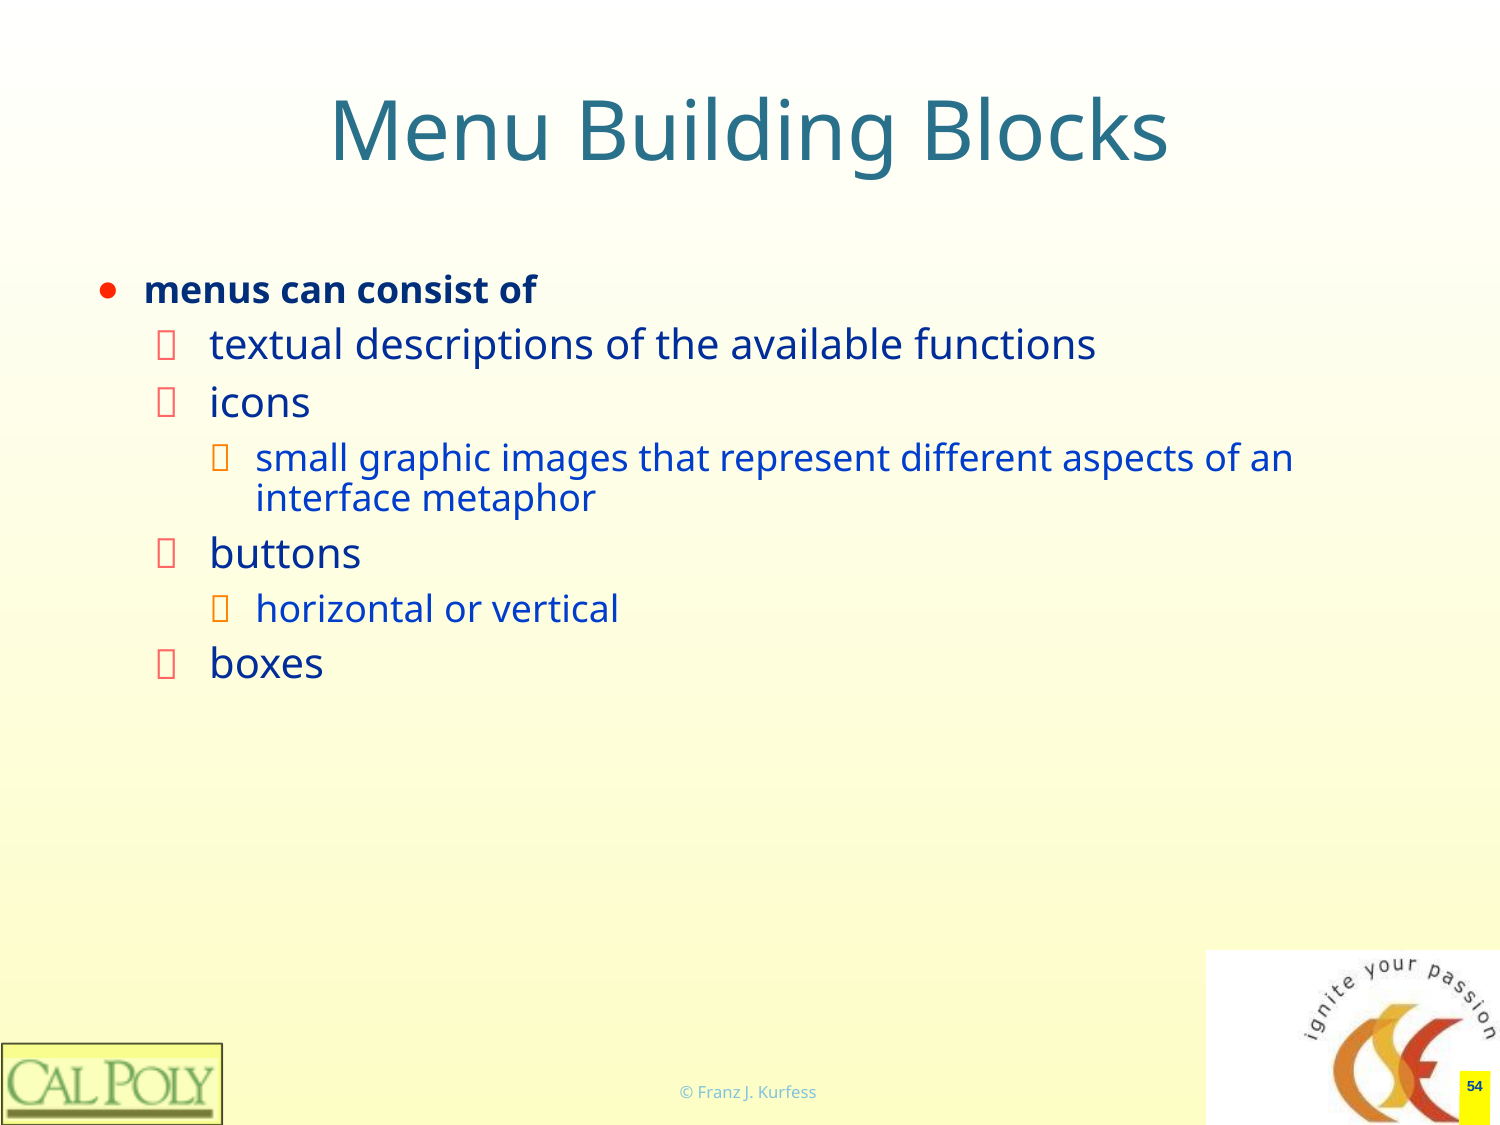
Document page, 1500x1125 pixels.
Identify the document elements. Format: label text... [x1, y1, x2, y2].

slide_number ‹#› [1459, 1070, 1491, 1125]
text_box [1, 1043, 223, 1125]
title Menu Building Blocks [90, 0, 1410, 255]
picture [1206, 950, 1500, 1125]
list menus can consist of textual descriptions of the available functions icons small graphic images that represent different aspects of an interface metaphor buttons horizontal or vertical boxes [90, 264, 1410, 1048]
